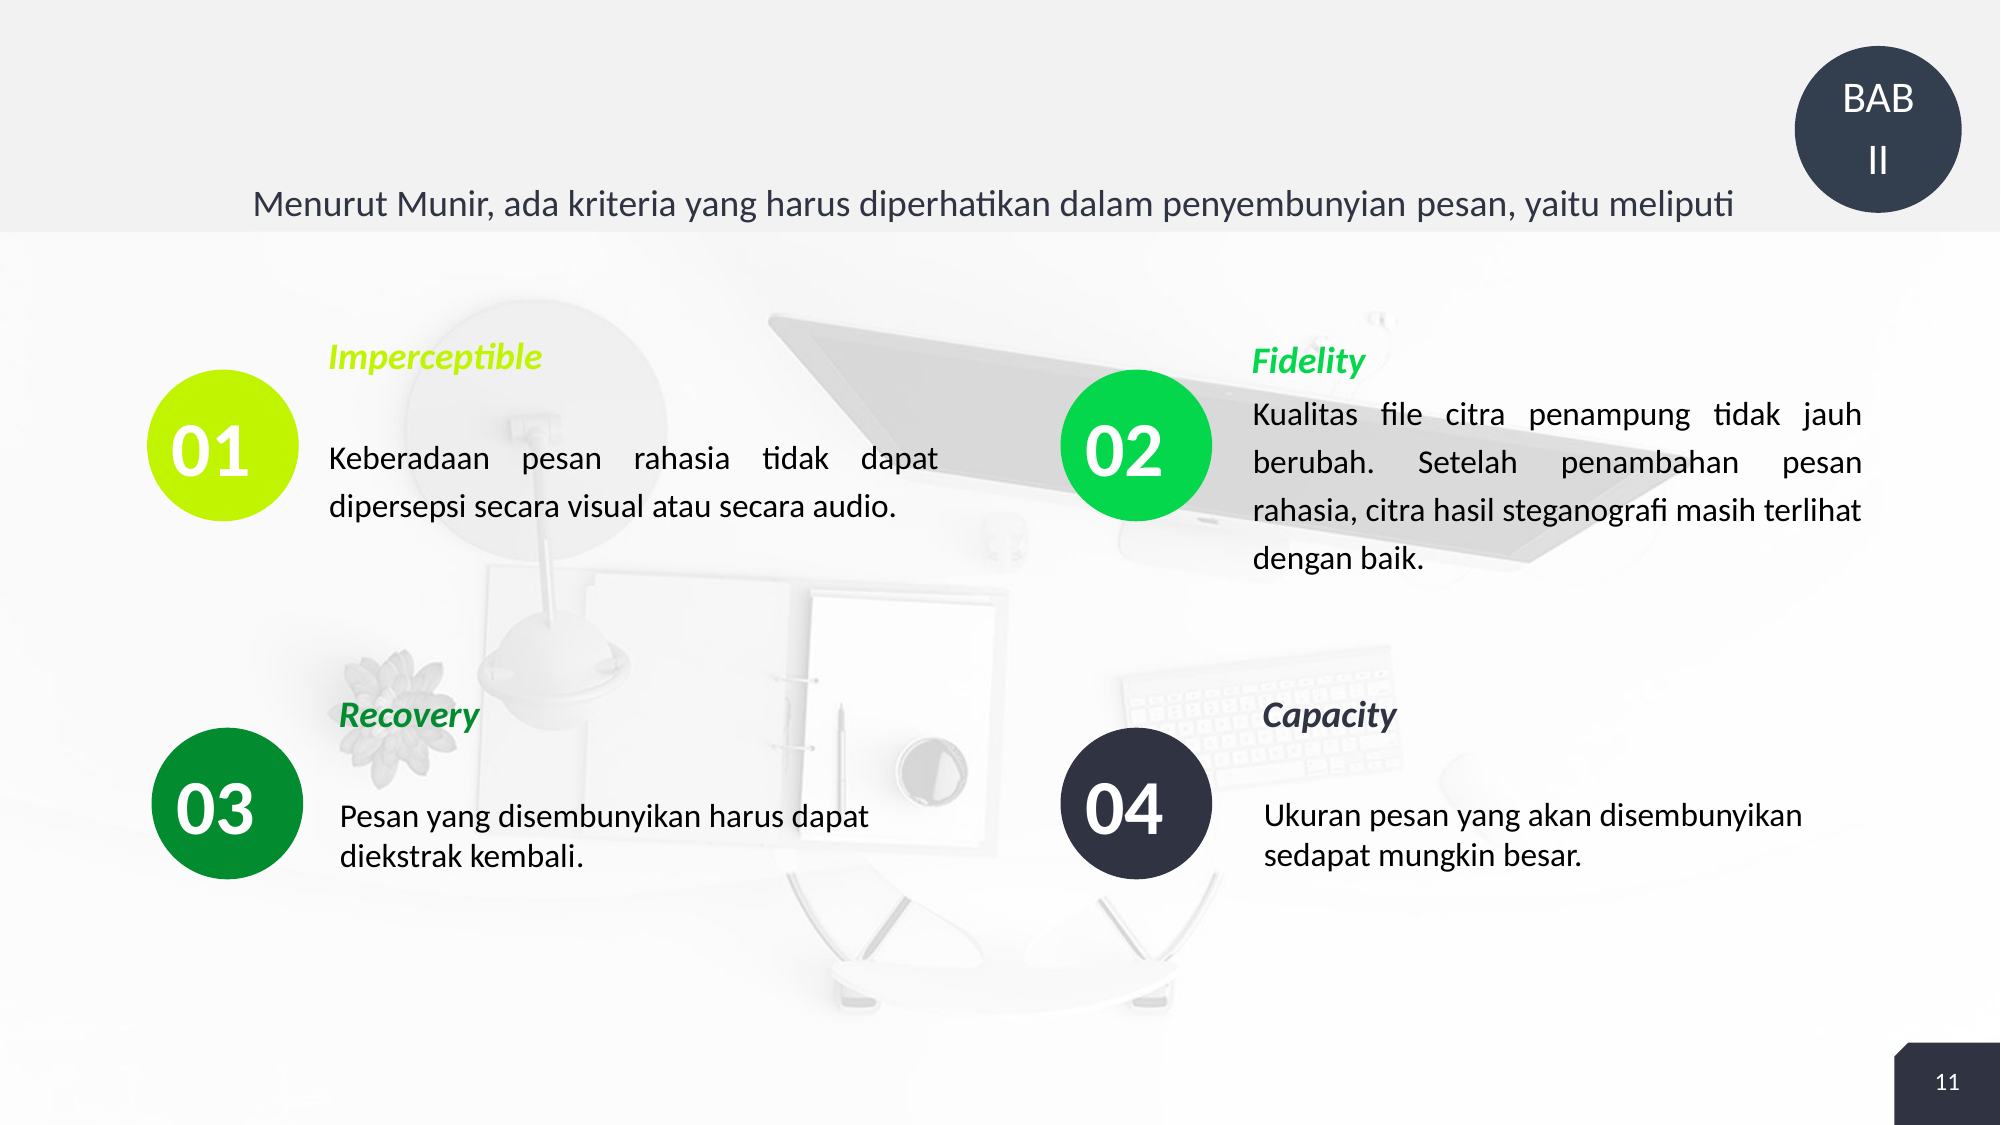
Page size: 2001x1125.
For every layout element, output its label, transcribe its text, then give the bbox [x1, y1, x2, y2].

text_box [1075, 493, 1197, 523]
text_box [1203, 407, 1214, 484]
text_box 04 [1070, 756, 1203, 851]
text_box [166, 851, 288, 881]
text_box [1075, 851, 1197, 881]
text_box [1075, 368, 1197, 398]
text_box 02 [1070, 398, 1203, 493]
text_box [1247, 682, 1890, 882]
text_box [290, 407, 300, 483]
text_box [1059, 764, 1070, 843]
text_box 03 [161, 756, 294, 851]
text_box [146, 407, 156, 484]
text_box 11 [1894, 1058, 2000, 1125]
text_box [166, 726, 288, 756]
text_box [294, 765, 305, 842]
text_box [324, 682, 966, 882]
text_box [1059, 406, 1070, 485]
text_box 01 [156, 398, 290, 493]
text_box [1203, 765, 1214, 842]
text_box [1794, 45, 1962, 213]
list Menurut Munir, ada kriteria yang harus diperhatikan dalam penyembunyian pesan, yaitu meliputi [237, 165, 1763, 229]
text_box [150, 764, 161, 843]
text_box [1075, 726, 1197, 756]
text_box [162, 368, 284, 398]
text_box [313, 324, 955, 531]
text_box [1237, 328, 1879, 583]
picture [0, 0, 2001, 1125]
text_box [162, 493, 284, 523]
